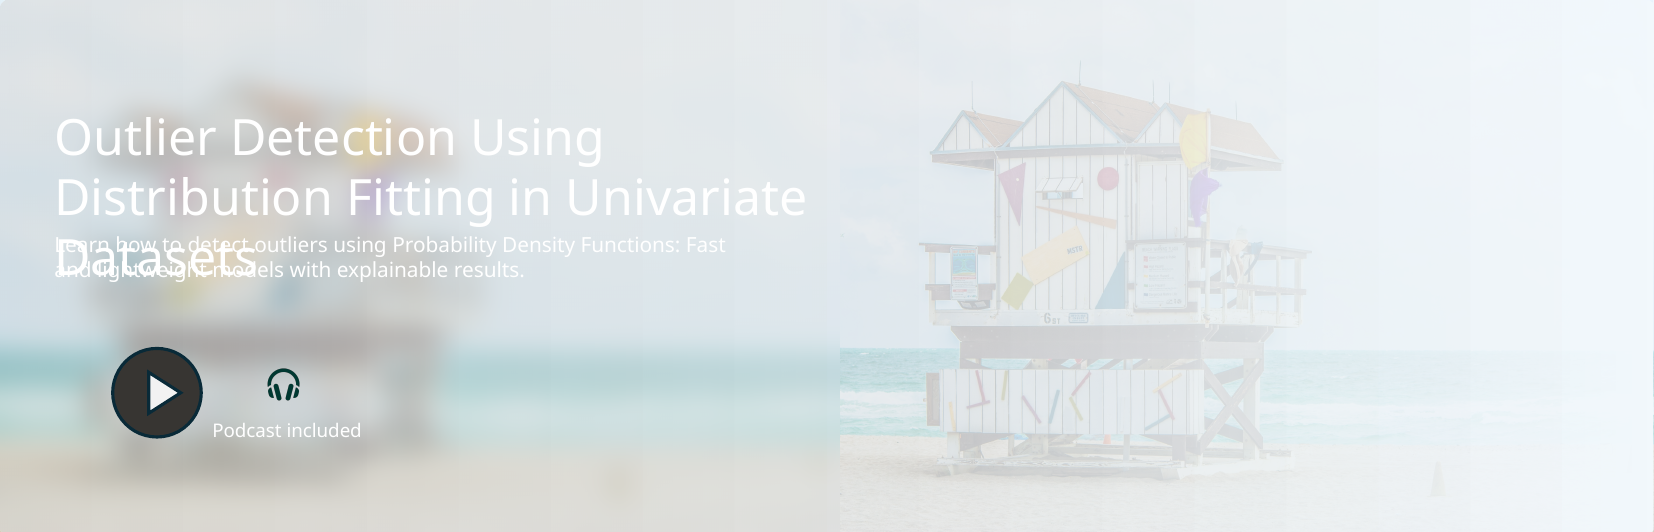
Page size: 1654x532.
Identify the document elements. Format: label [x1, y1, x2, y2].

text_box [112, 347, 202, 438]
picture [0, 0, 1654, 532]
